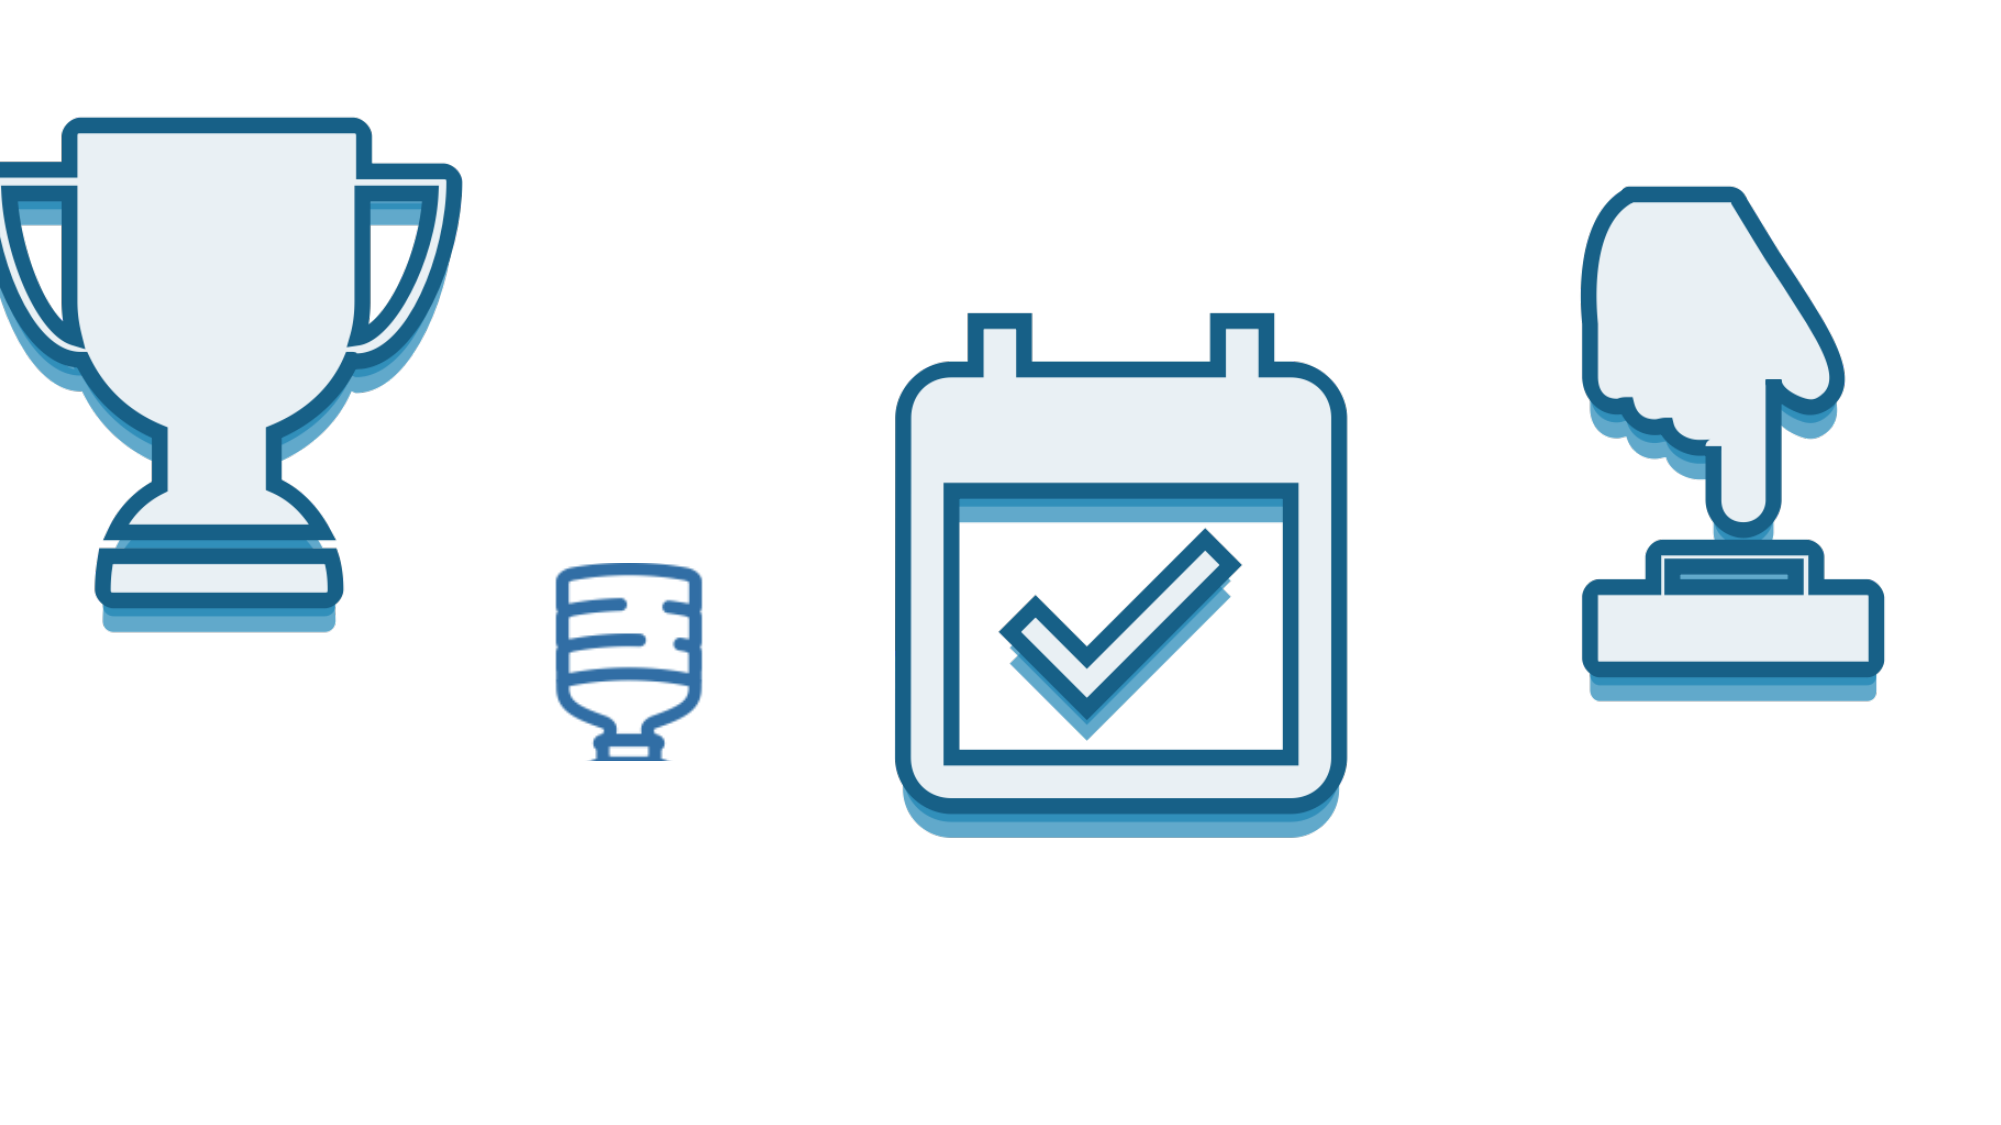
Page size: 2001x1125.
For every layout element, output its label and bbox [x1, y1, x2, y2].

picture [880, 304, 1361, 846]
picture [535, 563, 715, 761]
picture [0, 101, 473, 641]
picture [1573, 181, 1889, 713]
